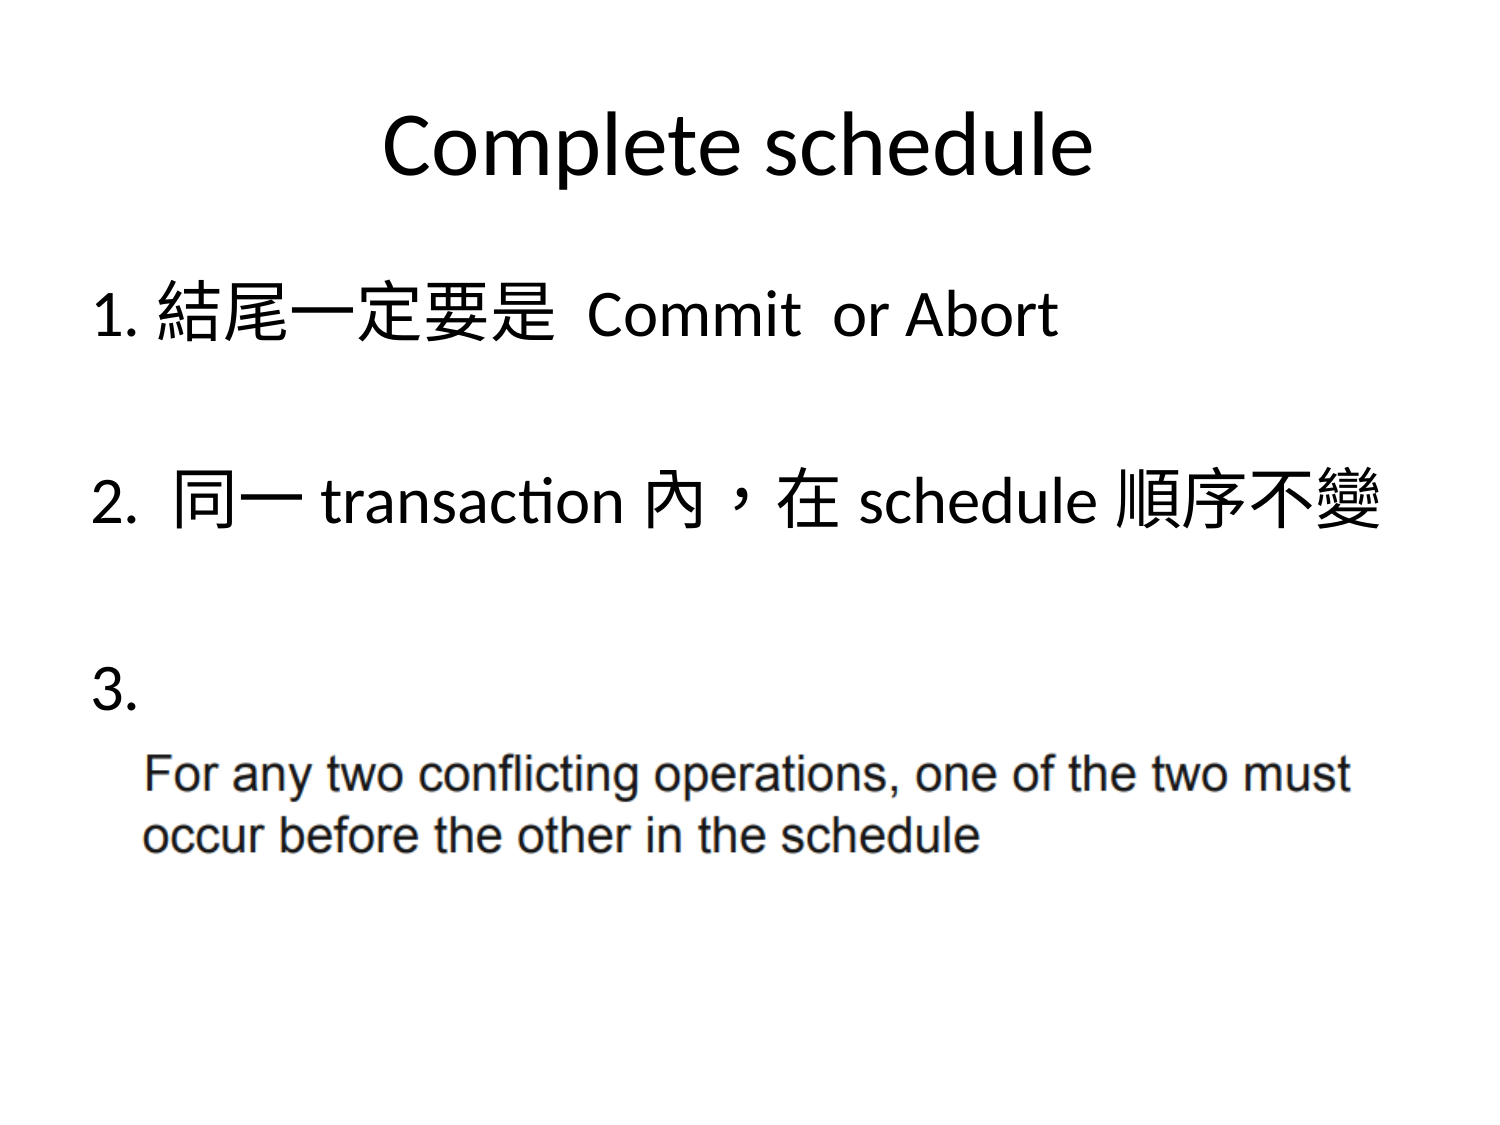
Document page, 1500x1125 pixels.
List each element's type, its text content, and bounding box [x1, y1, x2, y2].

list 1.結尾一定要是 Commit or Abort 2. 同一transaction內，在schedule順序不變 3. [75, 262, 1425, 1005]
title Complete schedule [75, 45, 1425, 233]
picture [132, 739, 1368, 870]
